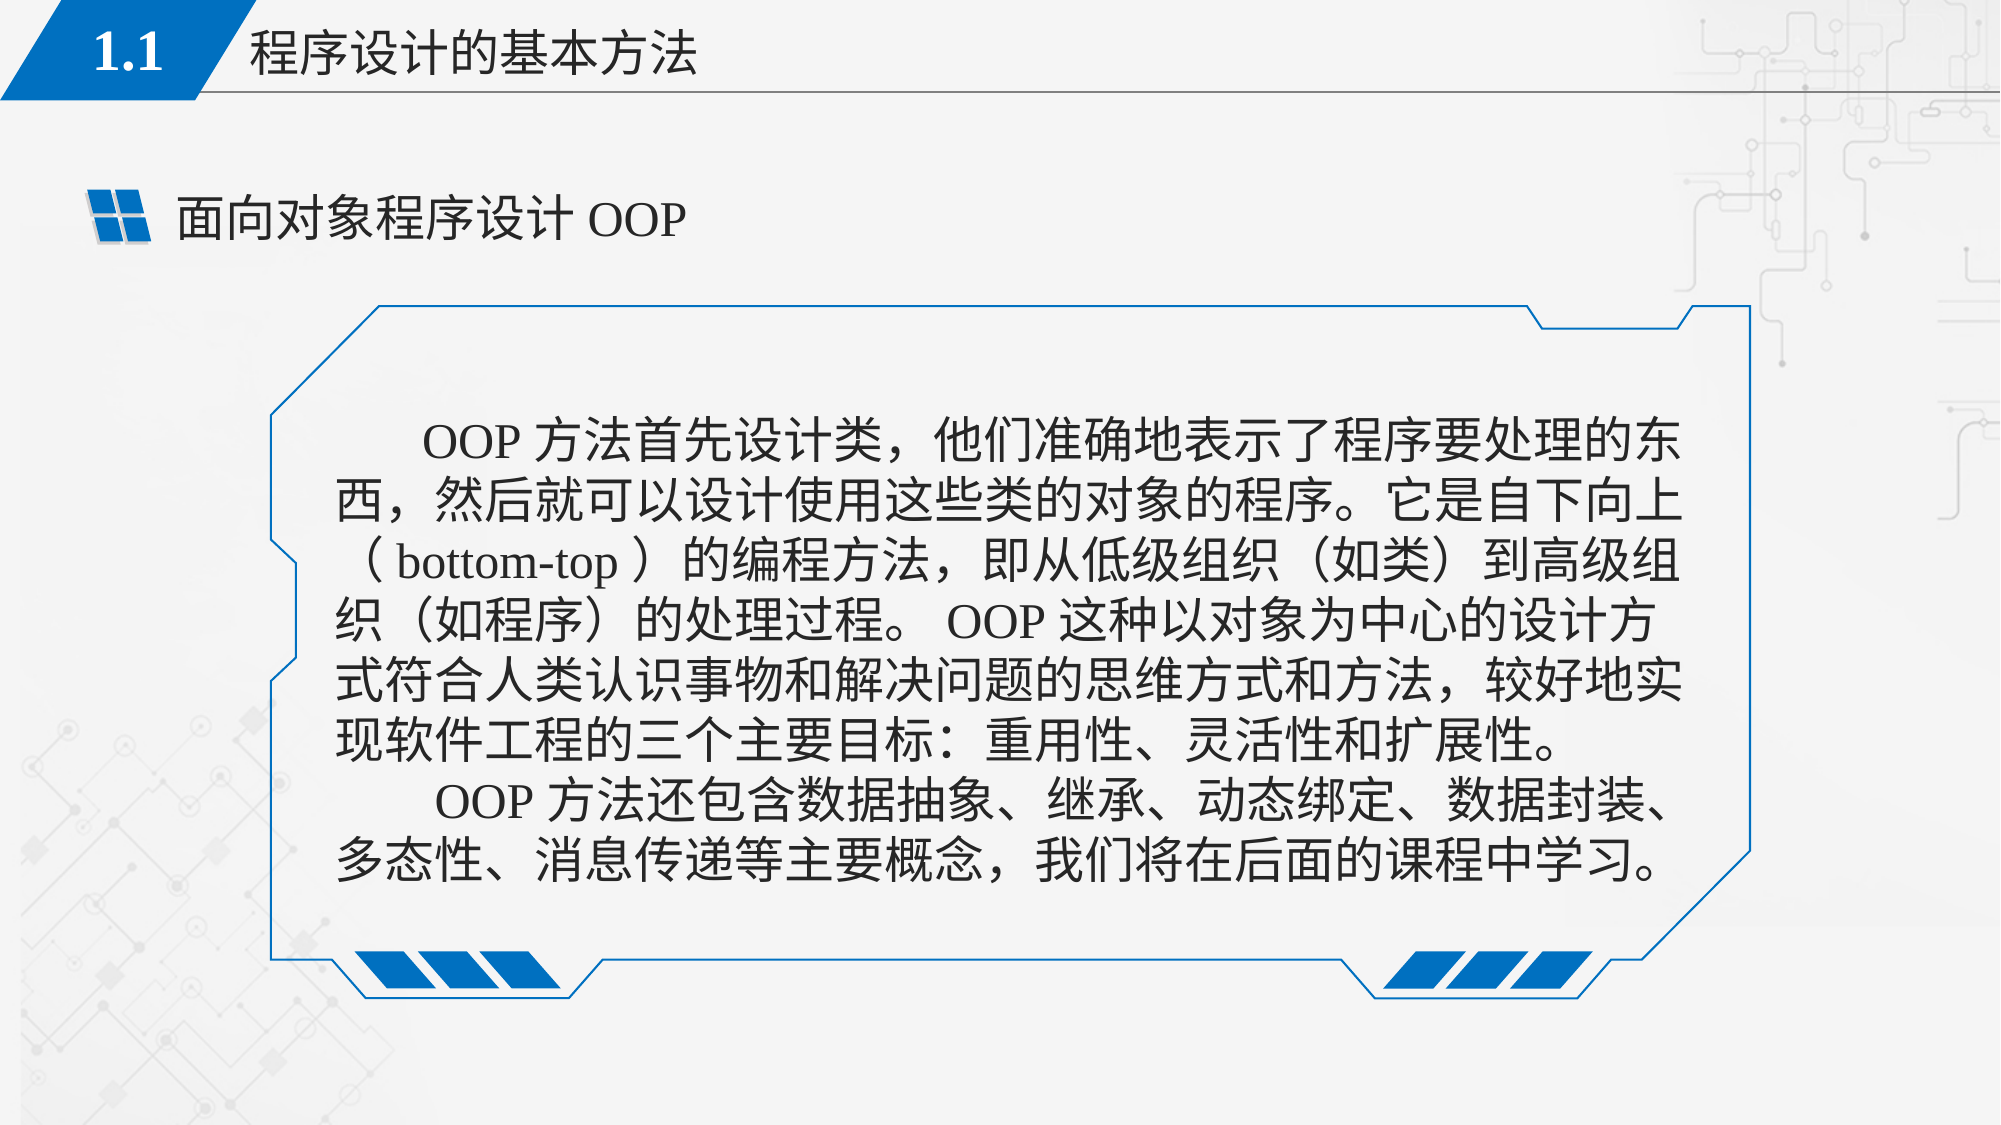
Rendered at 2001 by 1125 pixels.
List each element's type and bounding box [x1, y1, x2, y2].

picture [0, 0, 60, 98]
text_box [270, 306, 1750, 999]
picture [0, 0, 2001, 1125]
text_box [84, 178, 1060, 255]
